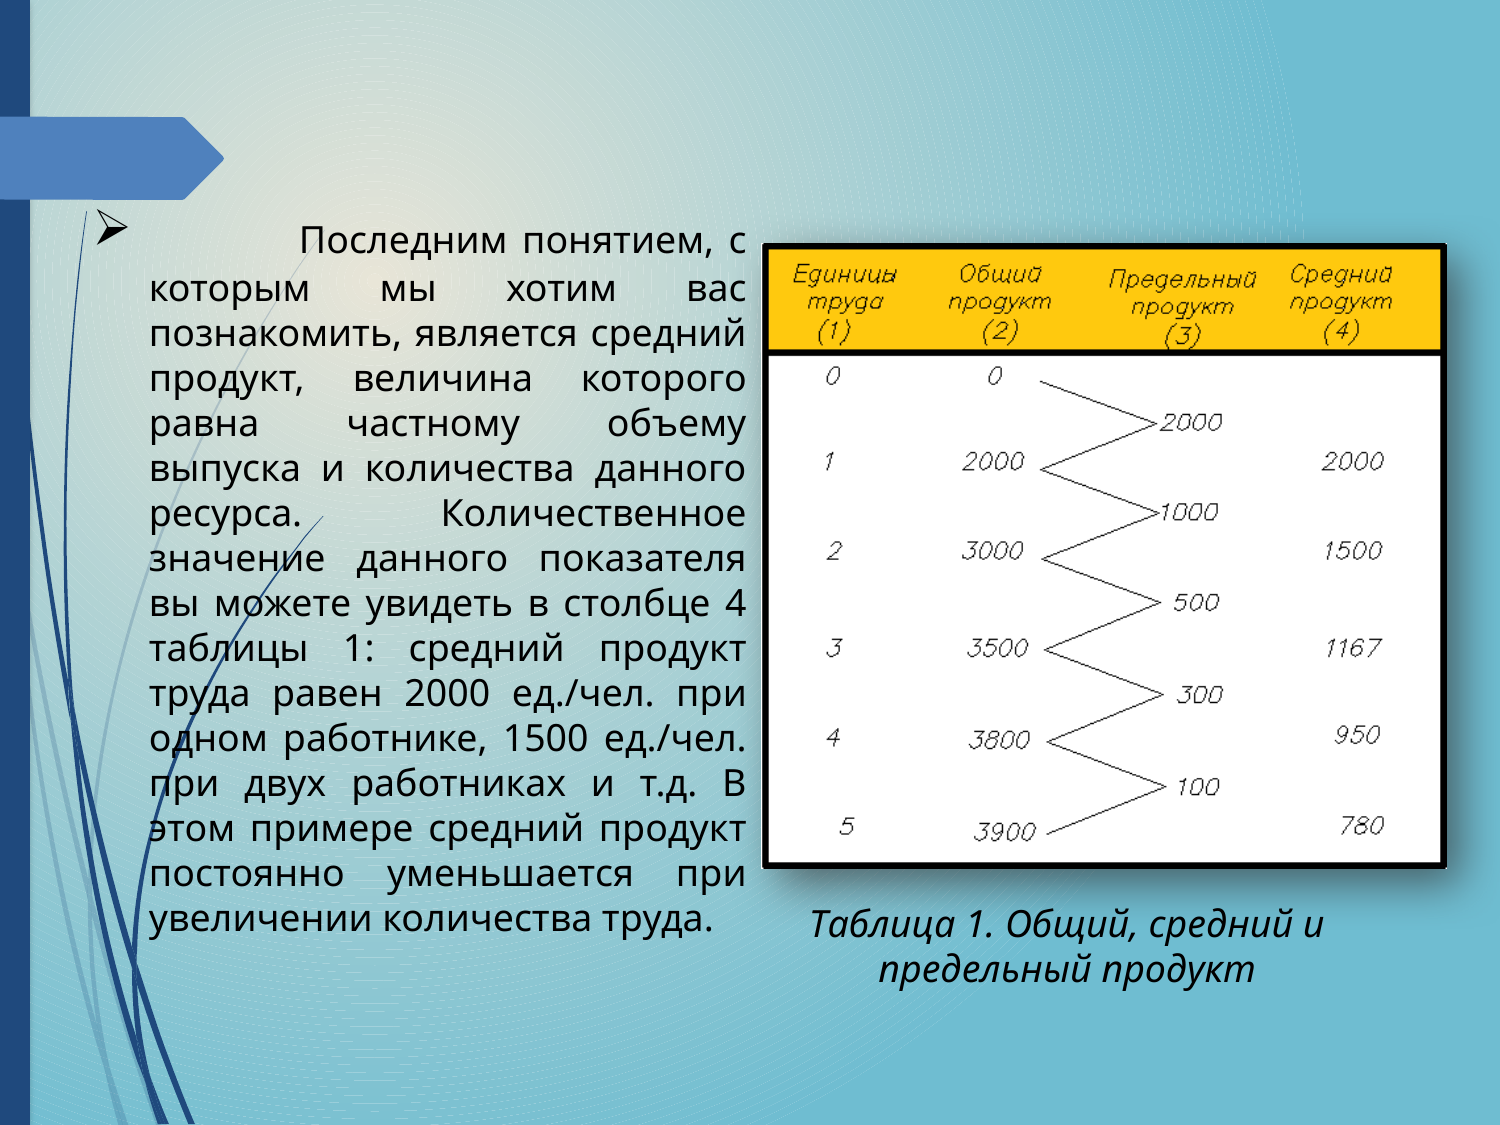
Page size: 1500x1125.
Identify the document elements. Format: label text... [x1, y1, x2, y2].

text_box Таблица 1. Общий, средний и предельный продукт [692, 892, 1443, 998]
picture [761, 243, 1447, 870]
text_box Последним понятием, с которым мы хотим вас познакомить, является средний продукт, величина которого равна частному объему выпуска и количества данного ресурса. Количественное значение данного показателя вы можете увидеть в столбце 4 таблицы 1: средний продукт труда равен 2000 ед./чел. при одном работнике, 1500 ед./чел. при двух работниках и т.д. В этом примере средний продукт постоянно уменьшается при увеличении количества труда. [77, 196, 762, 946]
